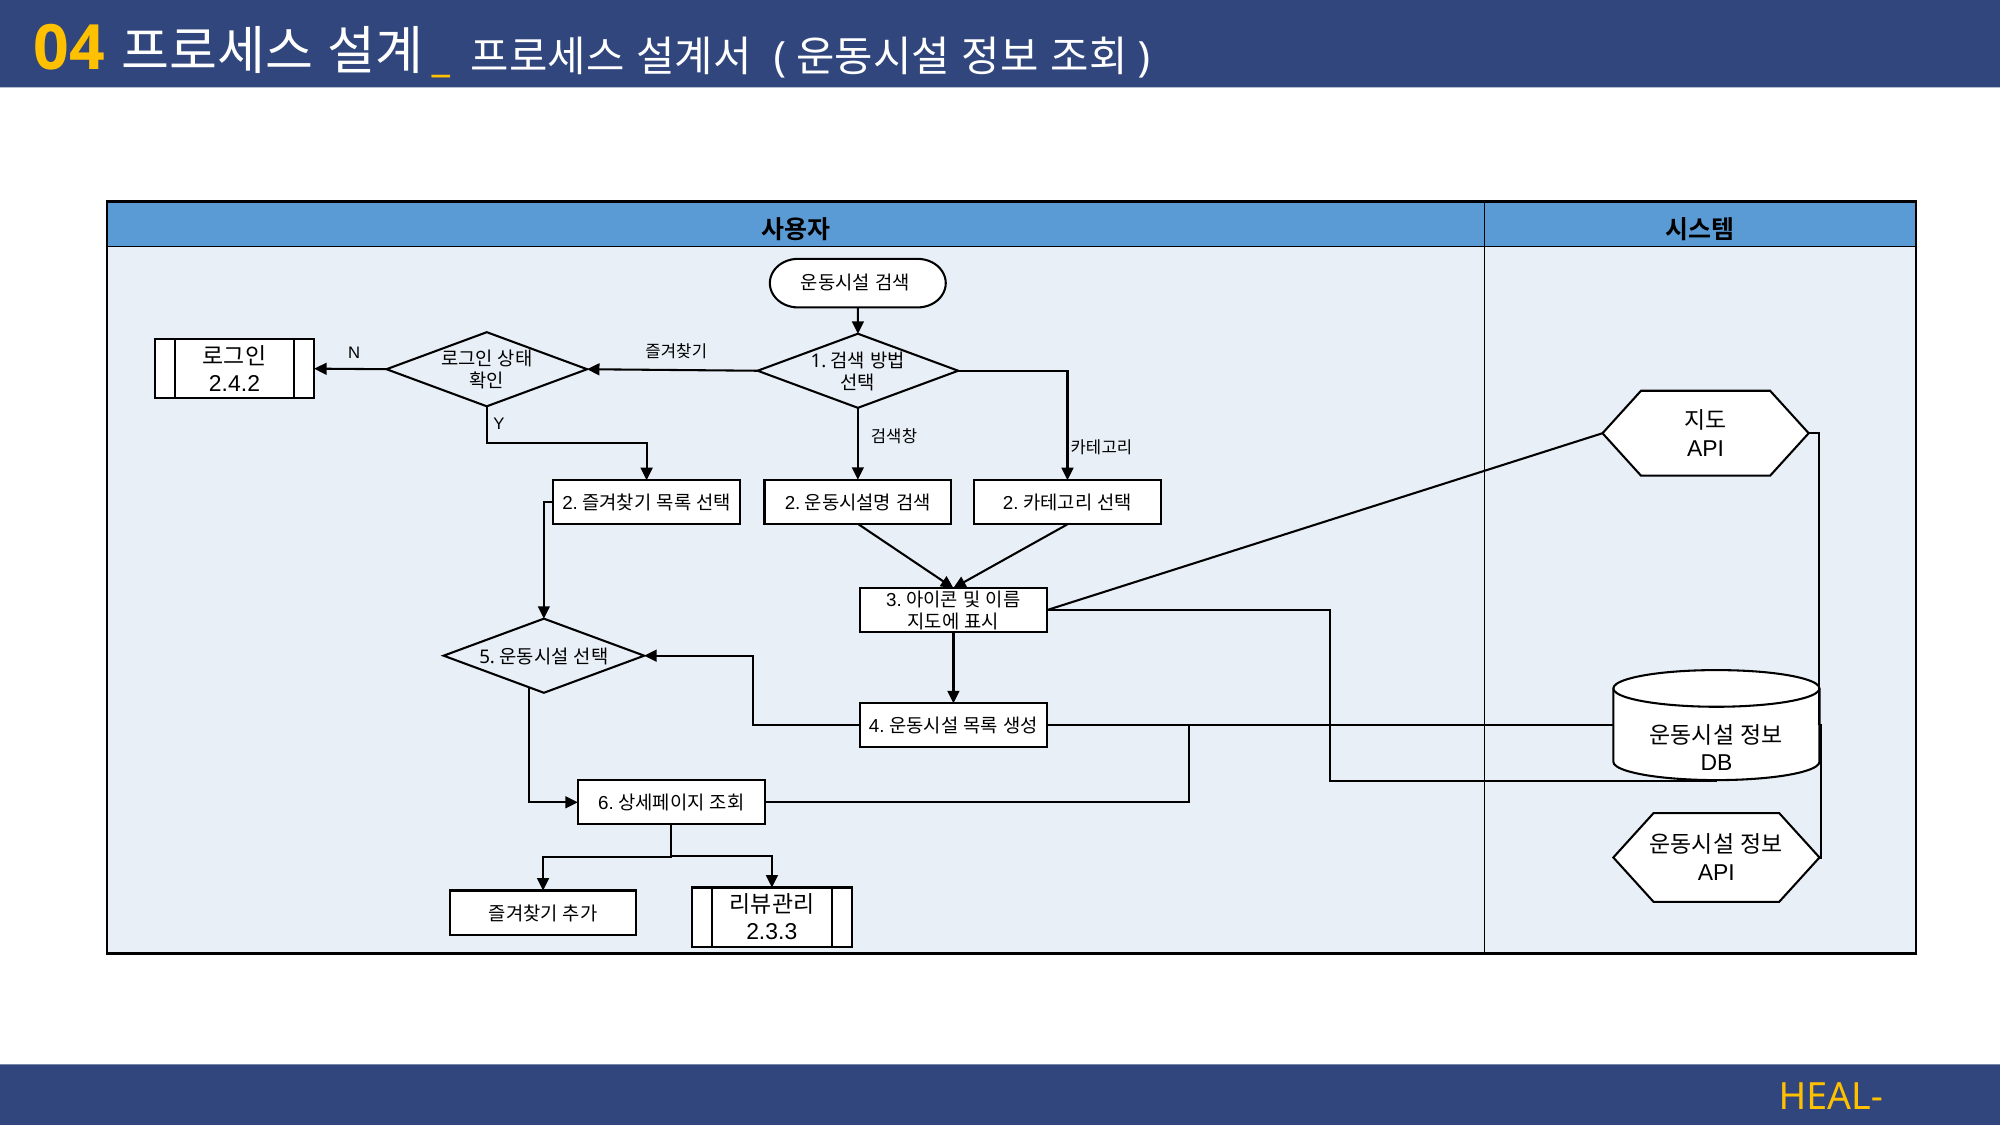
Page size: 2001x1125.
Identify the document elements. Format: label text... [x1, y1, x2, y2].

text_box N [333, 334, 426, 370]
text_box 운동시설 정보 DB [1614, 670, 1819, 781]
text_box 2.즐겨찾기 목록 선택 [554, 480, 741, 525]
table_cell [108, 247, 1484, 952]
text_box 2.운동시설명 검색 [764, 479, 952, 524]
table_header 사용자 [108, 203, 1484, 246]
text_box 검색창 [859, 418, 954, 454]
text_box 6.상세페이지 조회 [577, 780, 765, 825]
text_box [953, 524, 1046, 589]
text_box 4.운동시설 목록 생성 [860, 703, 1046, 725]
text_box 로그인 2.4.2 [155, 339, 315, 399]
text_box 운동시설 검색 [769, 258, 946, 308]
text_box 지도 API [1603, 390, 1808, 476]
text_box 즐겨찾기 추가 [449, 890, 637, 935]
text_box 카테고리 [1069, 429, 1182, 433]
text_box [543, 524, 554, 619]
text_box 즐겨찾기 [630, 333, 756, 369]
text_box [573, 793, 641, 922]
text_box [495, 720, 611, 770]
text_box 5.운동시설 선택 [443, 618, 644, 693]
text_box HEAL-LO [1763, 1064, 1932, 1125]
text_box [1046, 433, 1603, 611]
text_box _ 프로세스 설계서 (운동시설 정보 조회) [522, 22, 1277, 88]
text_box 1.검색 방법 선택 [758, 334, 958, 408]
text_box 로그인 상태 확인 [388, 332, 571, 405]
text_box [764, 725, 1614, 803]
text_box 3.아이콘 및 이름 지도에 표시 [859, 588, 1046, 633]
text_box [529, 363, 604, 524]
text_box 운동시설 정보 API [1613, 813, 1819, 902]
text_box 2.카테고리 선택 [974, 481, 1046, 524]
text_box Y [478, 405, 529, 440]
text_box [644, 655, 860, 726]
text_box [958, 370, 1068, 481]
table_cell [1485, 247, 1915, 952]
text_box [1046, 610, 1614, 725]
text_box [1808, 433, 1820, 726]
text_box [690, 805, 754, 907]
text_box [18, 0, 522, 91]
table_header 시스템 [1485, 203, 1915, 246]
text_box 리뷰관리 2.3.3 [692, 887, 852, 947]
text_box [857, 523, 954, 588]
